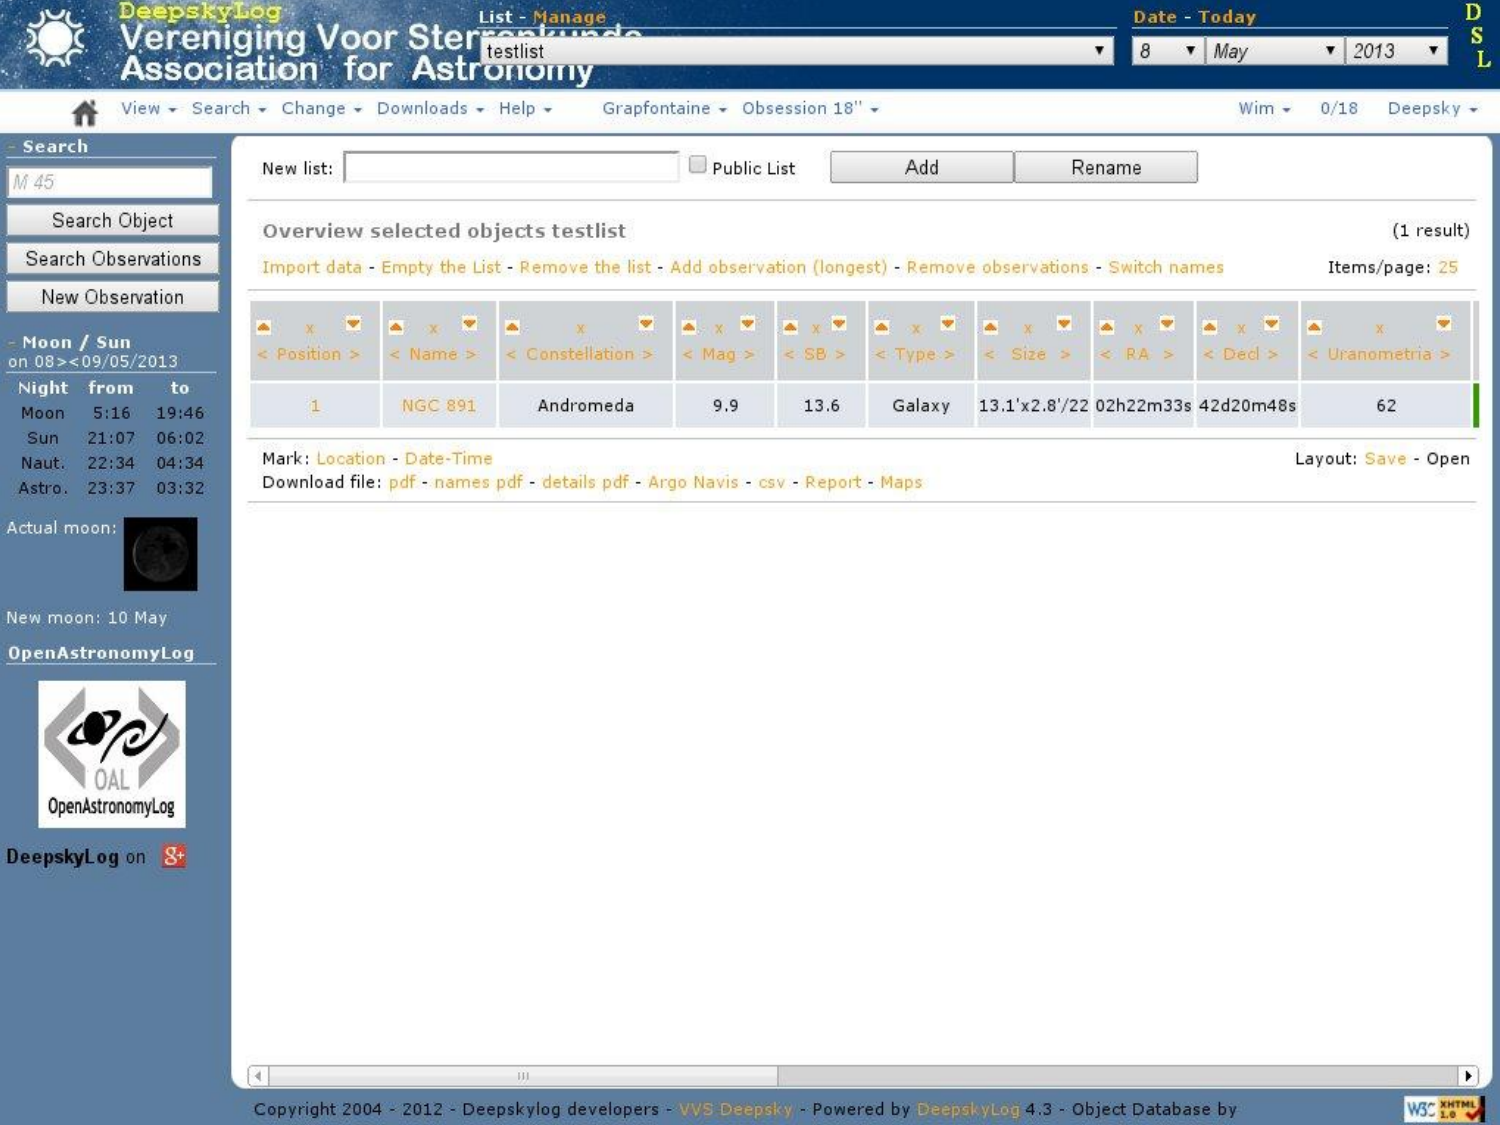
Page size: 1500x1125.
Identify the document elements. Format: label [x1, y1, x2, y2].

text_box [0, 0, 1500, 1125]
